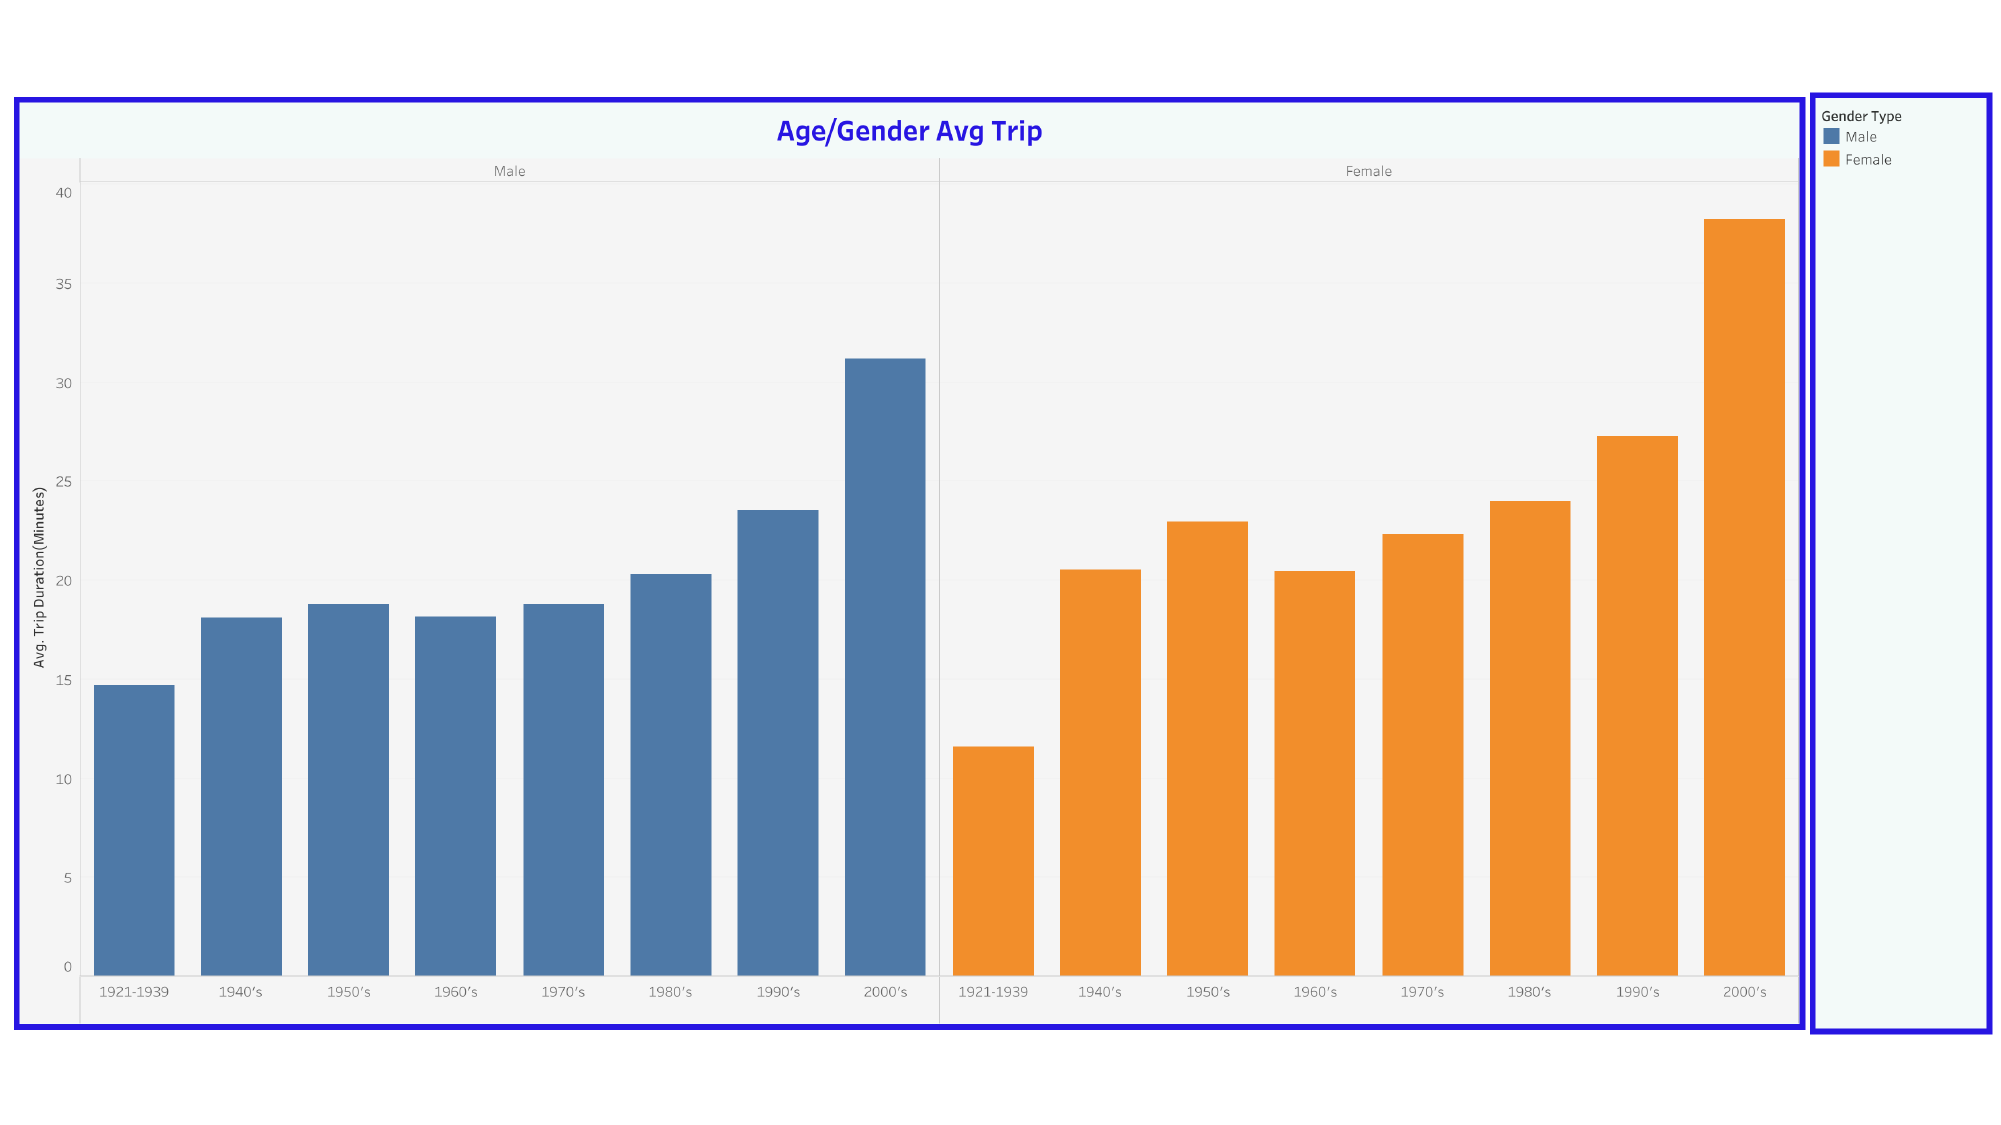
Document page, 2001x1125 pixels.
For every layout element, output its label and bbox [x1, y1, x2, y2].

picture [0, 83, 2000, 1042]
